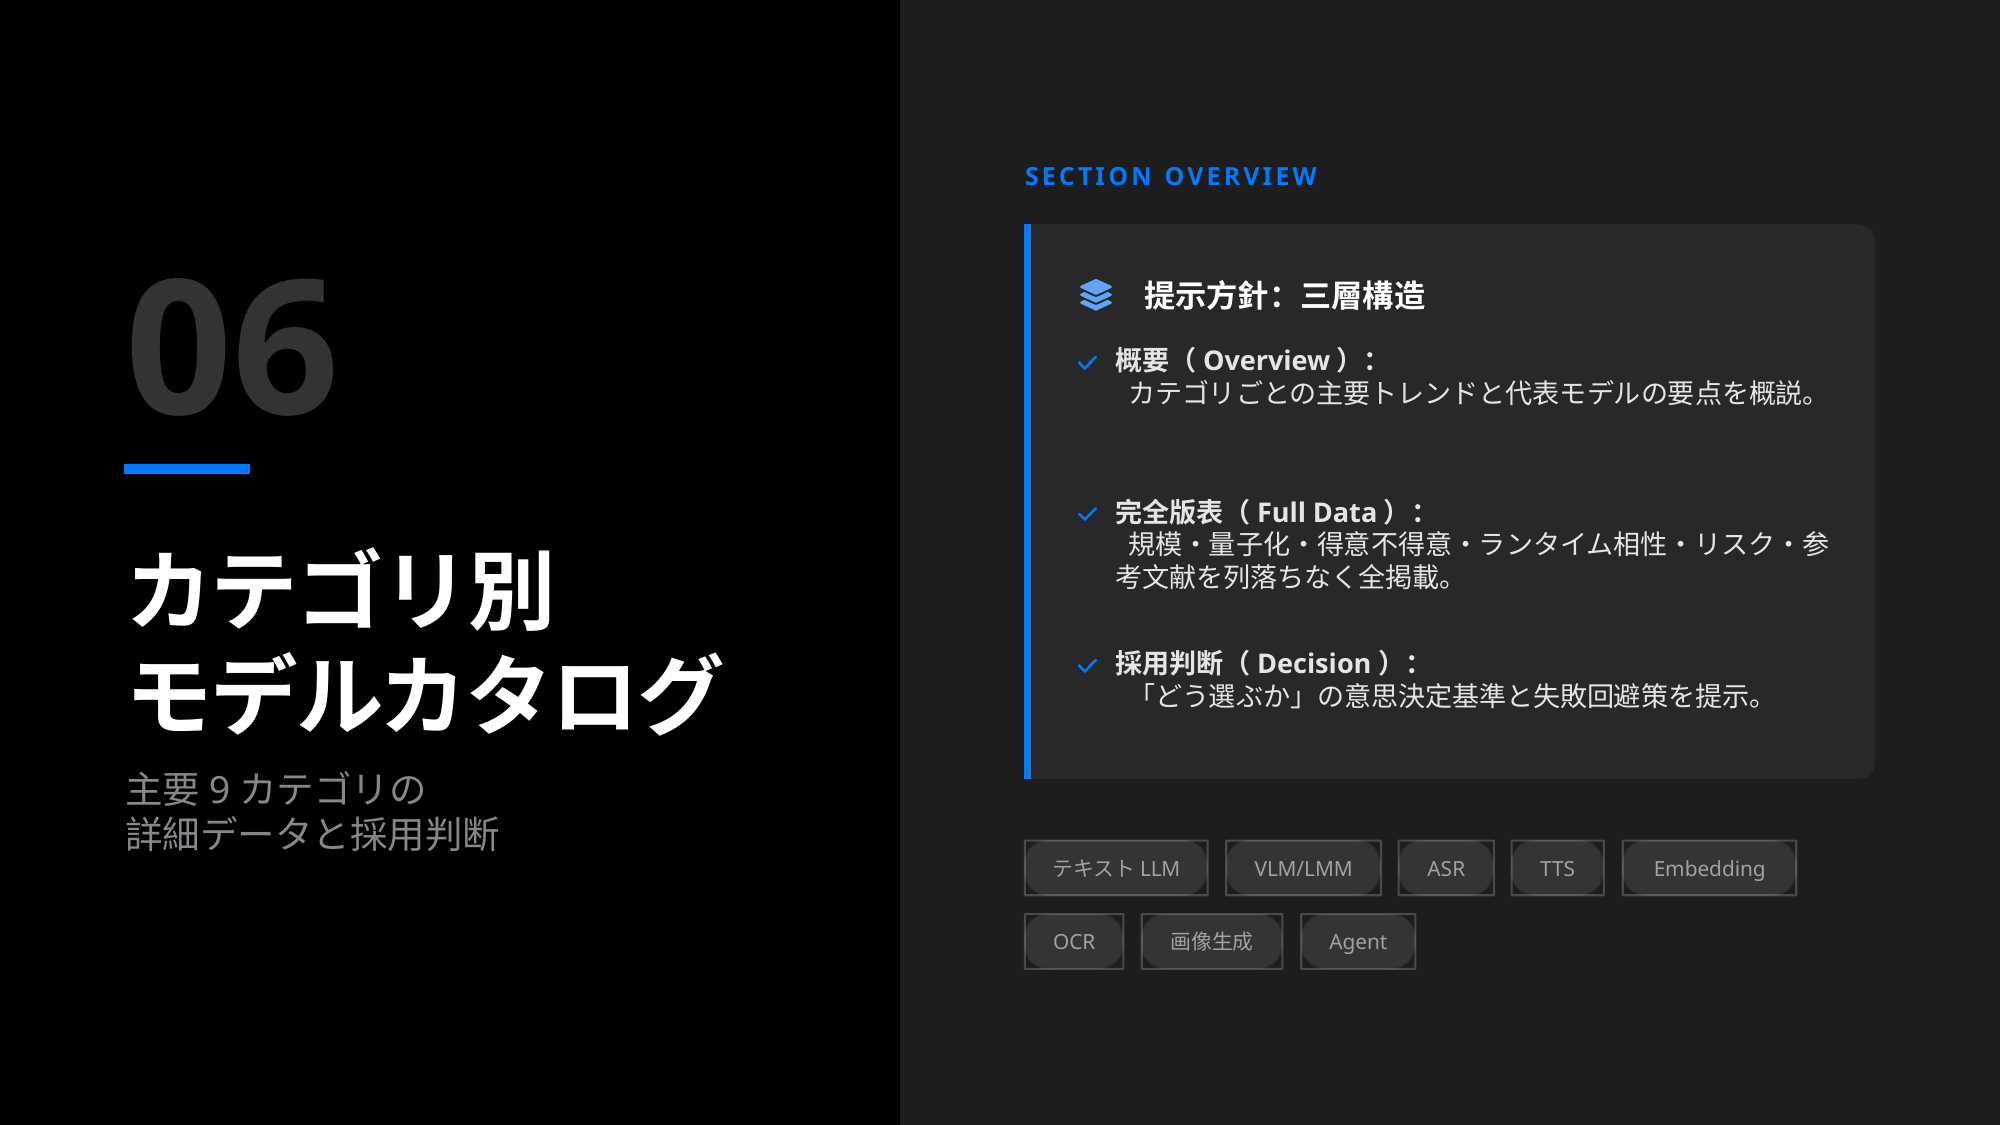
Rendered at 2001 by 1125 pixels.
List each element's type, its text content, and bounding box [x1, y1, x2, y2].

picture [1301, 914, 1416, 969]
picture [1226, 840, 1381, 896]
picture [1024, 914, 1124, 969]
picture [1398, 840, 1494, 896]
picture [1141, 914, 1283, 969]
text_box 06 [124, 246, 807, 434]
picture [1024, 224, 2000, 1125]
text_box [0, 0, 900, 1125]
text_box 主要9カテゴリの 詳細データと採用判断 [124, 766, 790, 879]
text_box SECTION OVERVIEW [1024, 156, 1894, 194]
text_box [900, 0, 2000, 1125]
picture [124, 464, 250, 475]
text_box カテゴリ別 モデルカタログ [124, 536, 801, 731]
picture [1511, 840, 1604, 896]
picture [1024, 840, 1208, 896]
